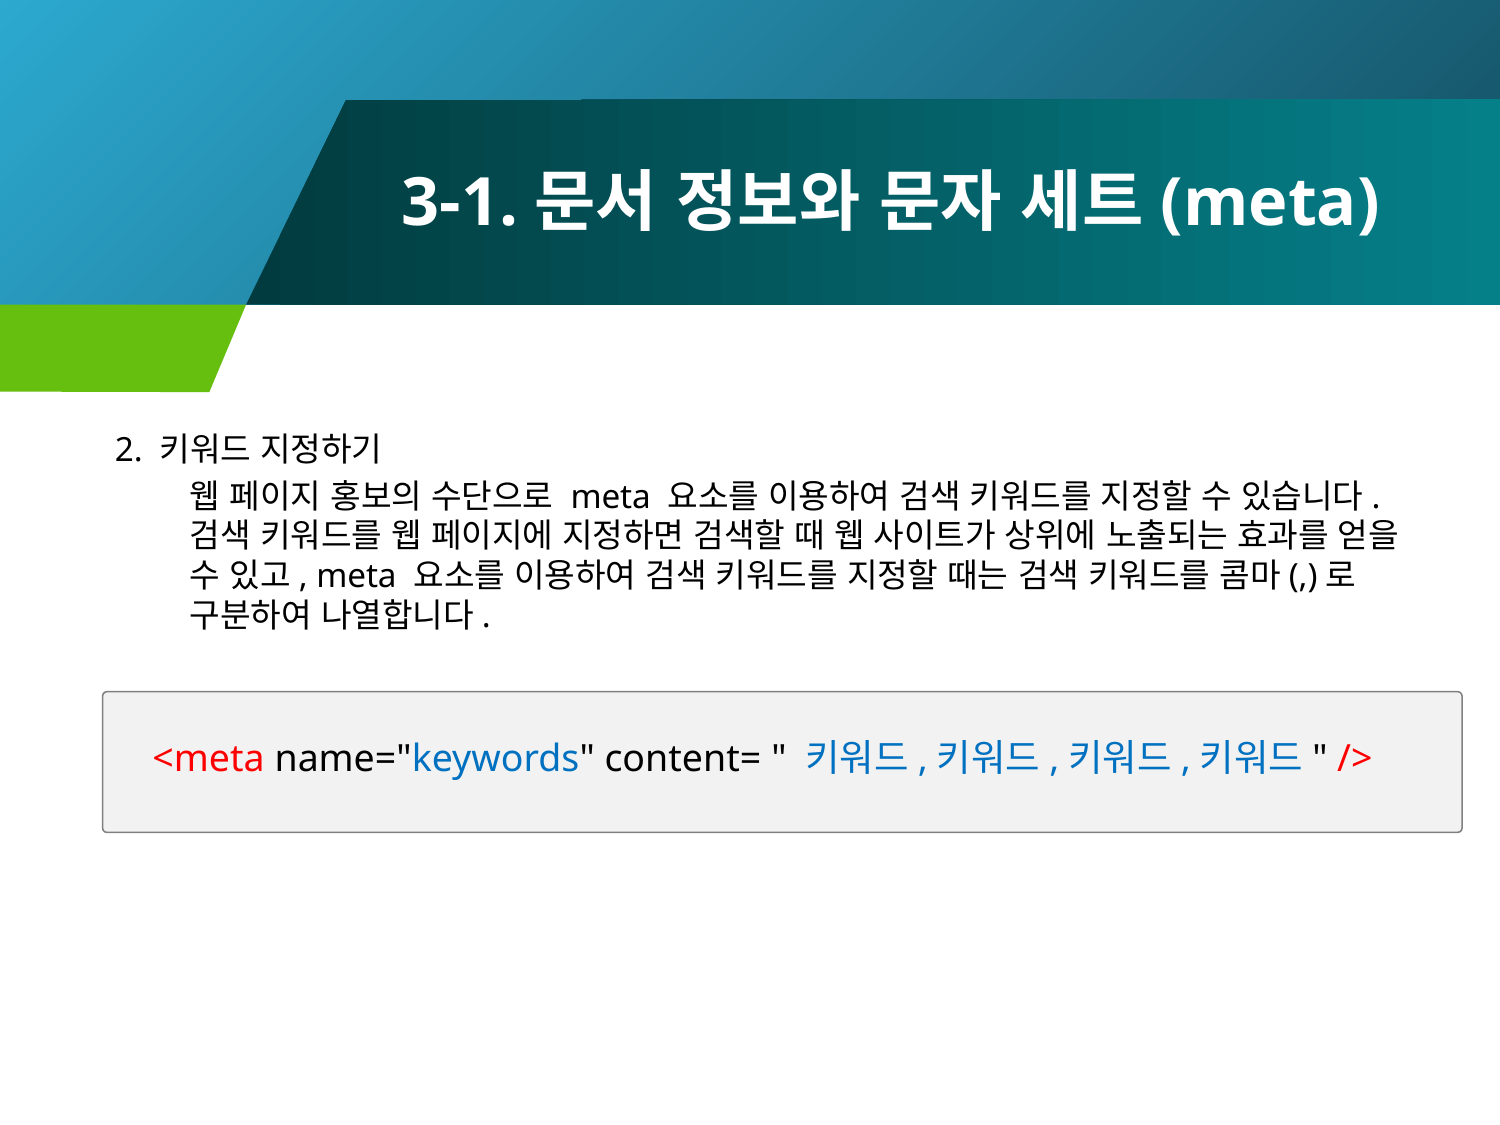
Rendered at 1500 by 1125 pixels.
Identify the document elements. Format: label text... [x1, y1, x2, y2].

text_box [102, 691, 1463, 833]
text_box 2. 키워드 지정하기 웹 페이지 홍보의 수단으로 meta 요소를 이용하여 검색 키워드를 지정할 수 있습니다. 검색 키워드를 웹 페이지에 지정하면 검색할 때 웹 사이트가 상위에 노출되는 효과를 얻을 수 있고, meta 요소를 이용하여 검색 키워드를 지정할 때는 검색 키워드를 콤마(,)로 구분하여 나열합니다. [100, 420, 1451, 773]
text_box [0, 0, 1500, 304]
text_box [246, 98, 1500, 305]
text_box <meta name="keywords" content= " 키워드,키워드,키워드,키워드" /> [137, 727, 1439, 787]
title 3-1.문서 정보와 문자 세트(meta) [386, 105, 1466, 294]
text_box [0, 304, 246, 393]
